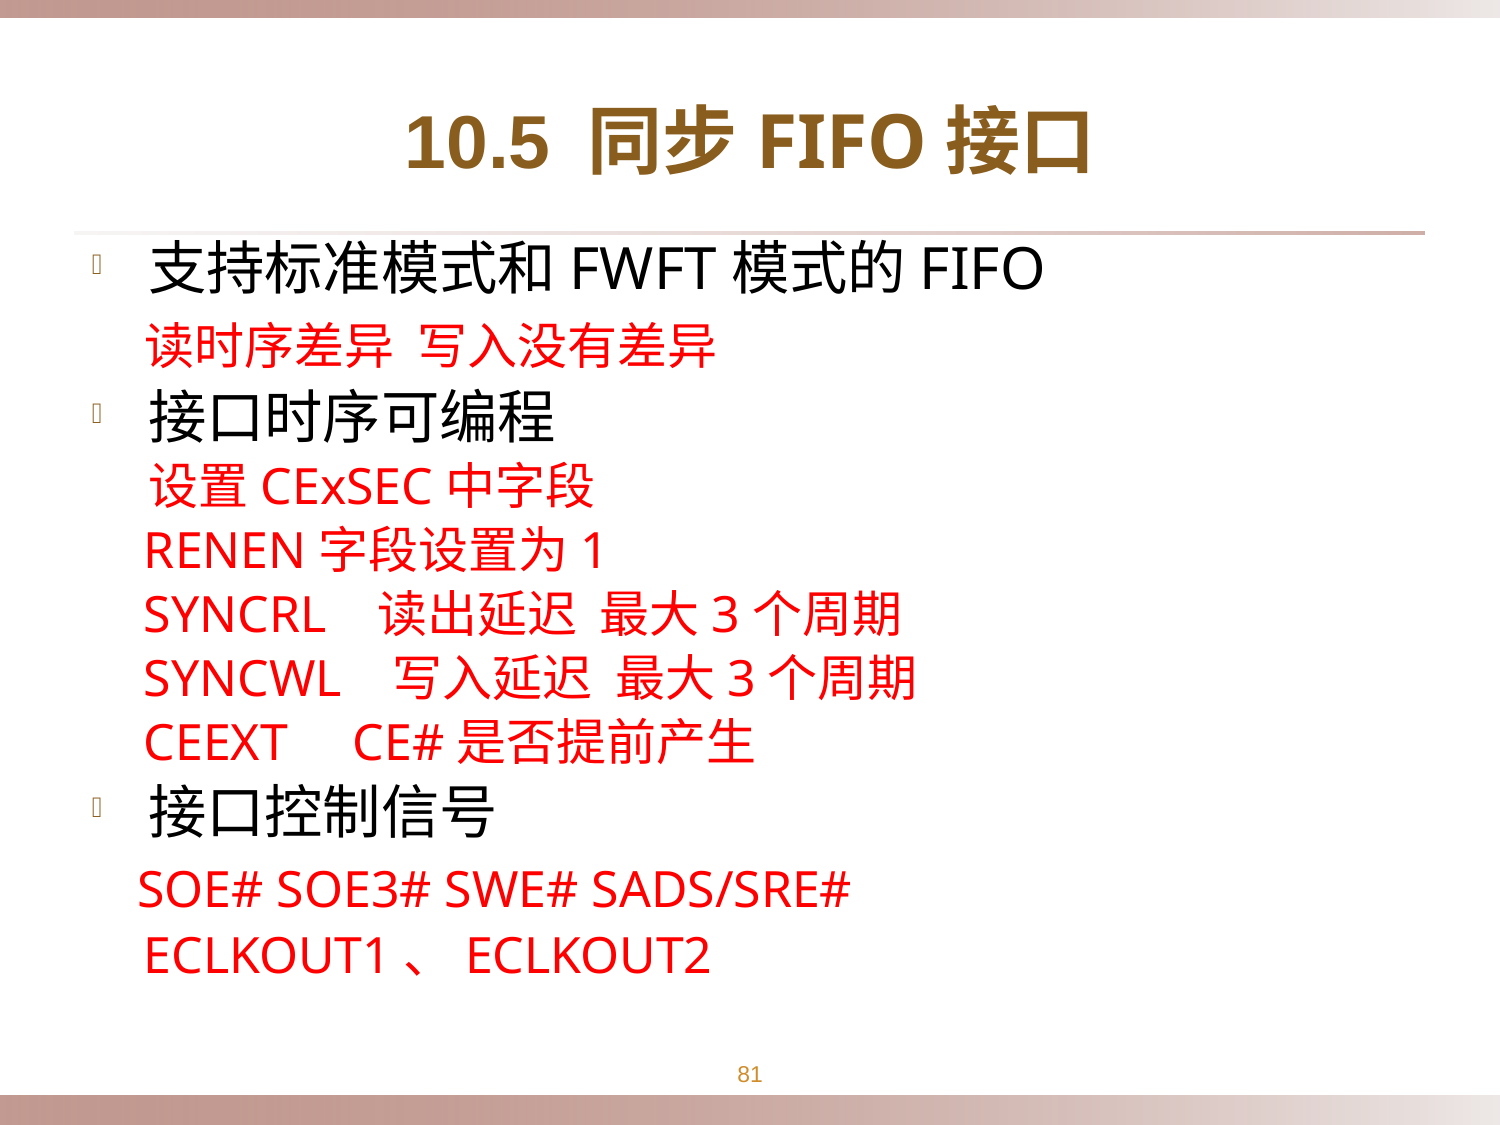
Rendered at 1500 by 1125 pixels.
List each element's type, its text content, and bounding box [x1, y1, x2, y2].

slide_number 81 [675, 1050, 825, 1097]
list 支持标准模式和FWFT模式的FIFO 读时序差异 写入没有差异 接口时序可编程 设置CExSEC中字段 RENEN字段设置为1 SYNCRL 读出延迟 最大3个周期 SYNCWL 写入延迟 最大3个周期 CEEXT CE#是否提前产生 接口控制信号 SOE# SOE3# SWE# SADS/SRE# ECLKOUT1、ECLKOUT2 [76, 231, 1427, 1001]
title 10.5 同步FIFO接口 [75, 45, 1425, 233]
